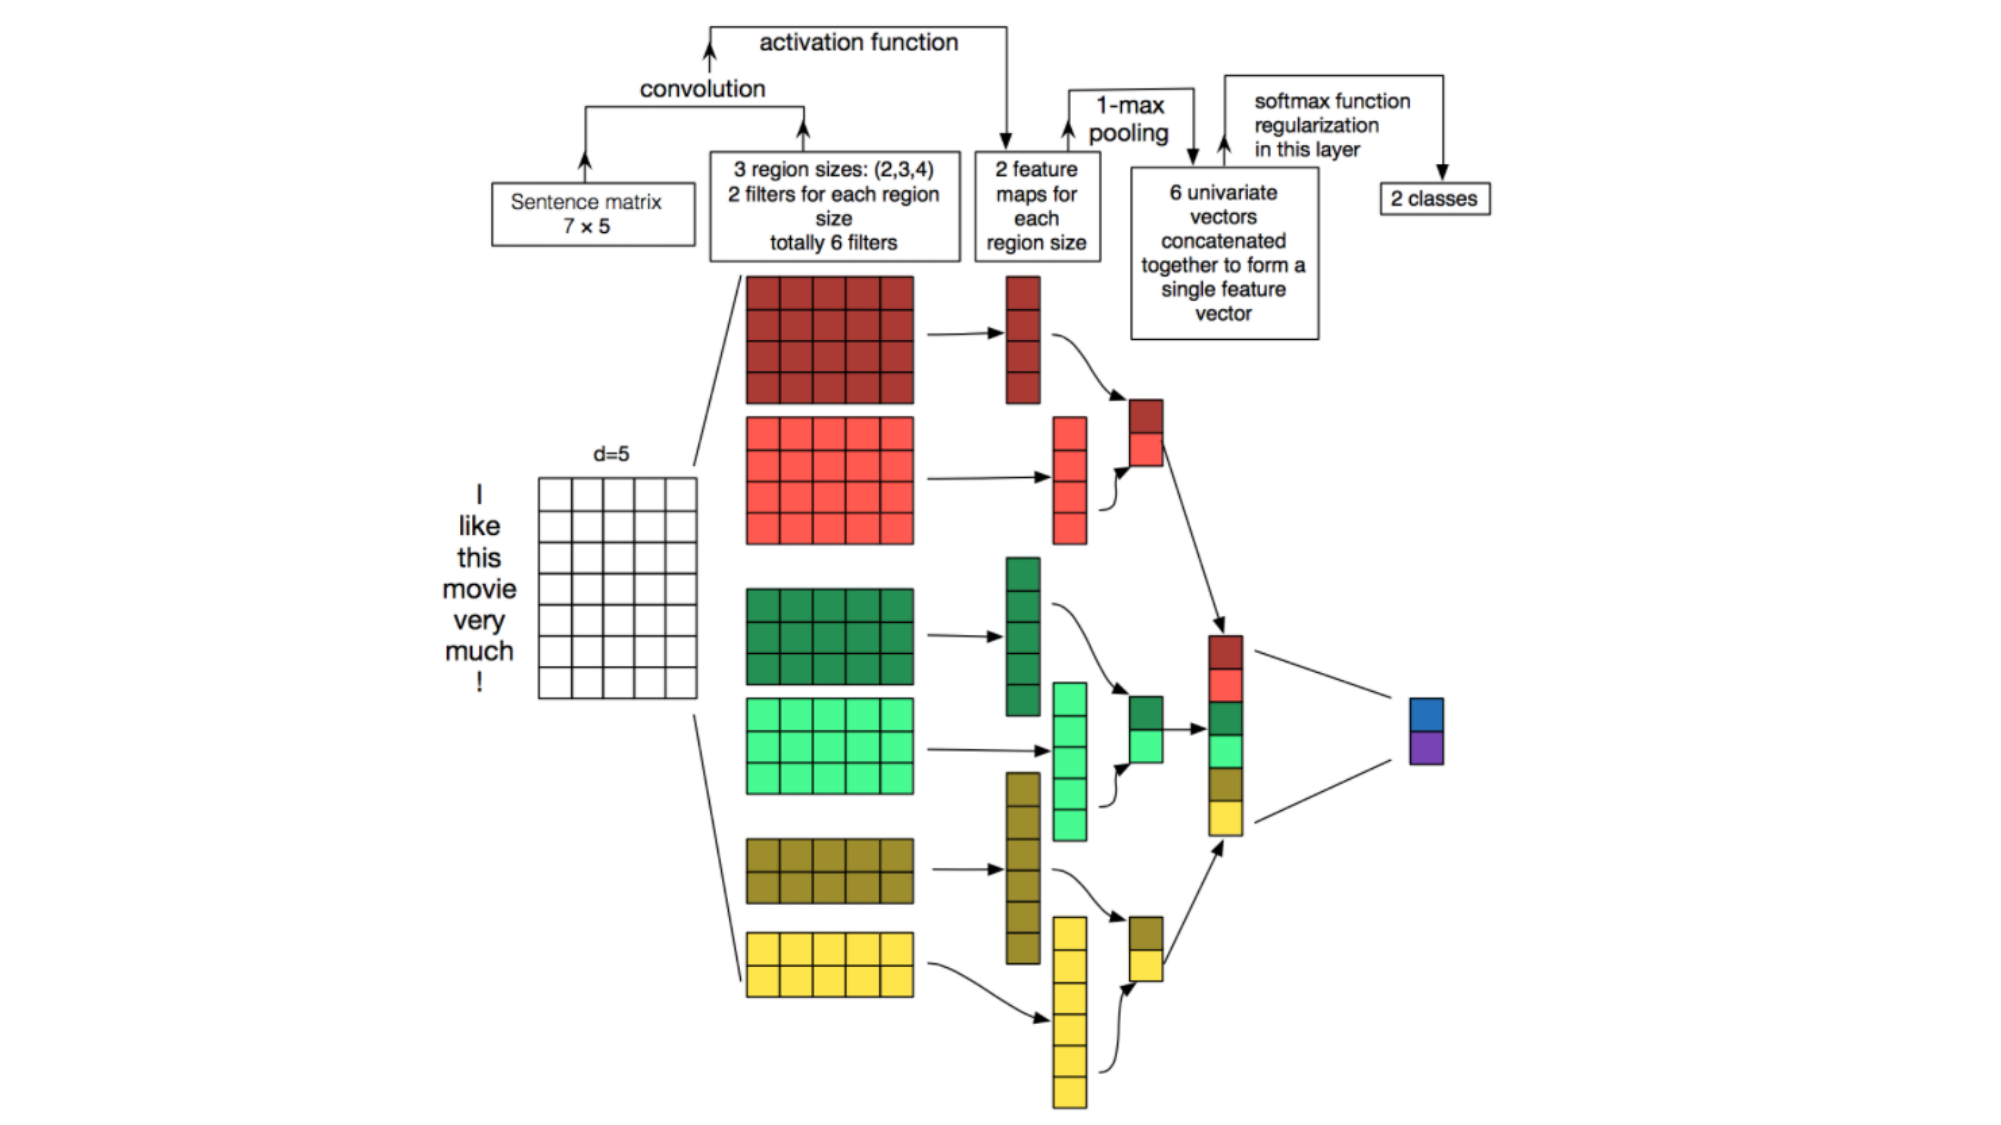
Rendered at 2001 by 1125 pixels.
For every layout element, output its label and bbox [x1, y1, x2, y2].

picture [432, 6, 1507, 1120]
